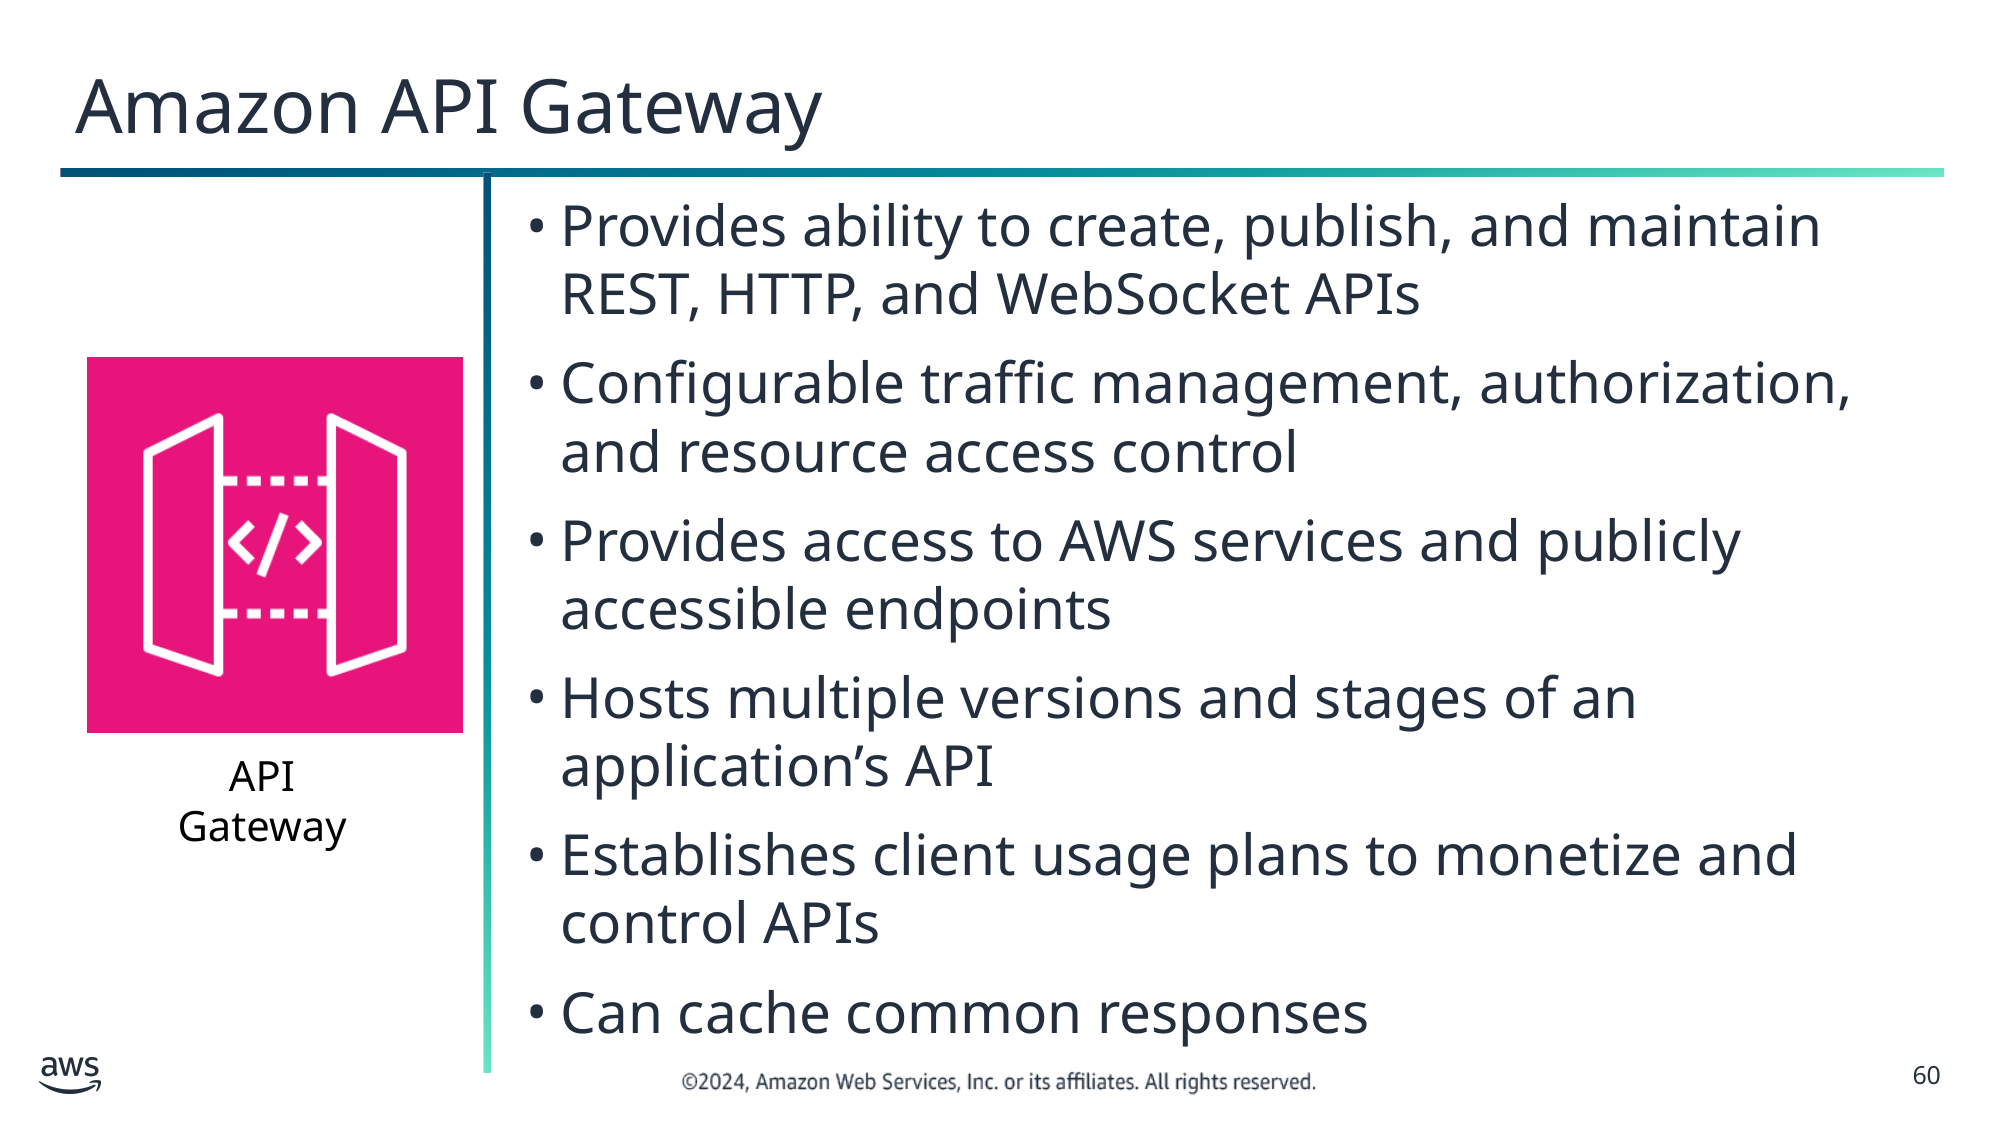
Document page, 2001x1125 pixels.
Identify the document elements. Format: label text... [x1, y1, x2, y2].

picture [681, 168, 1944, 177]
picture [39, 1057, 101, 1094]
slide_number ‹#› [1861, 1057, 1941, 1095]
text_box API Gateway [149, 743, 375, 858]
title Amazon API Gateway [60, 49, 1941, 170]
picture [621, 1061, 1378, 1105]
picture [484, 470, 491, 1072]
list Provides ability to create, publish, and maintain REST, HTTP, and WebSocket APIs Configurable traffic management, authorization, and resource access control Provides access to AWS services and publicly accessible endpoints Hosts multiple versions and stages of an application’s API Establishes client usage plans to monetize and control APIs Can cache common responses [511, 179, 1941, 1055]
picture [86, 357, 463, 734]
